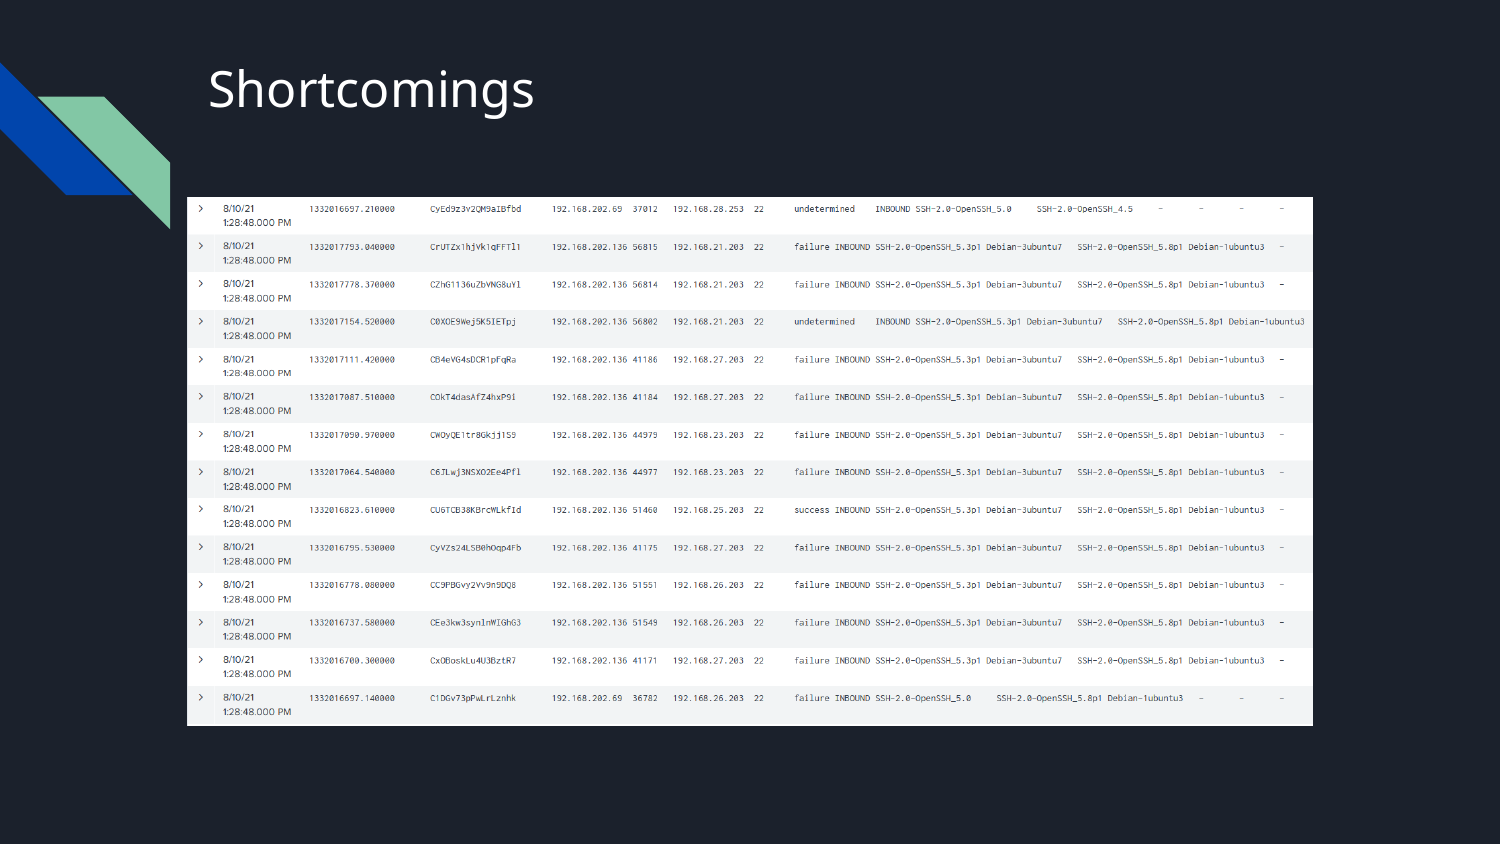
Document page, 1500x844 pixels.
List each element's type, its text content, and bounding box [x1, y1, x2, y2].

picture [187, 197, 1313, 726]
title Shortcomings [193, 42, 1049, 196]
